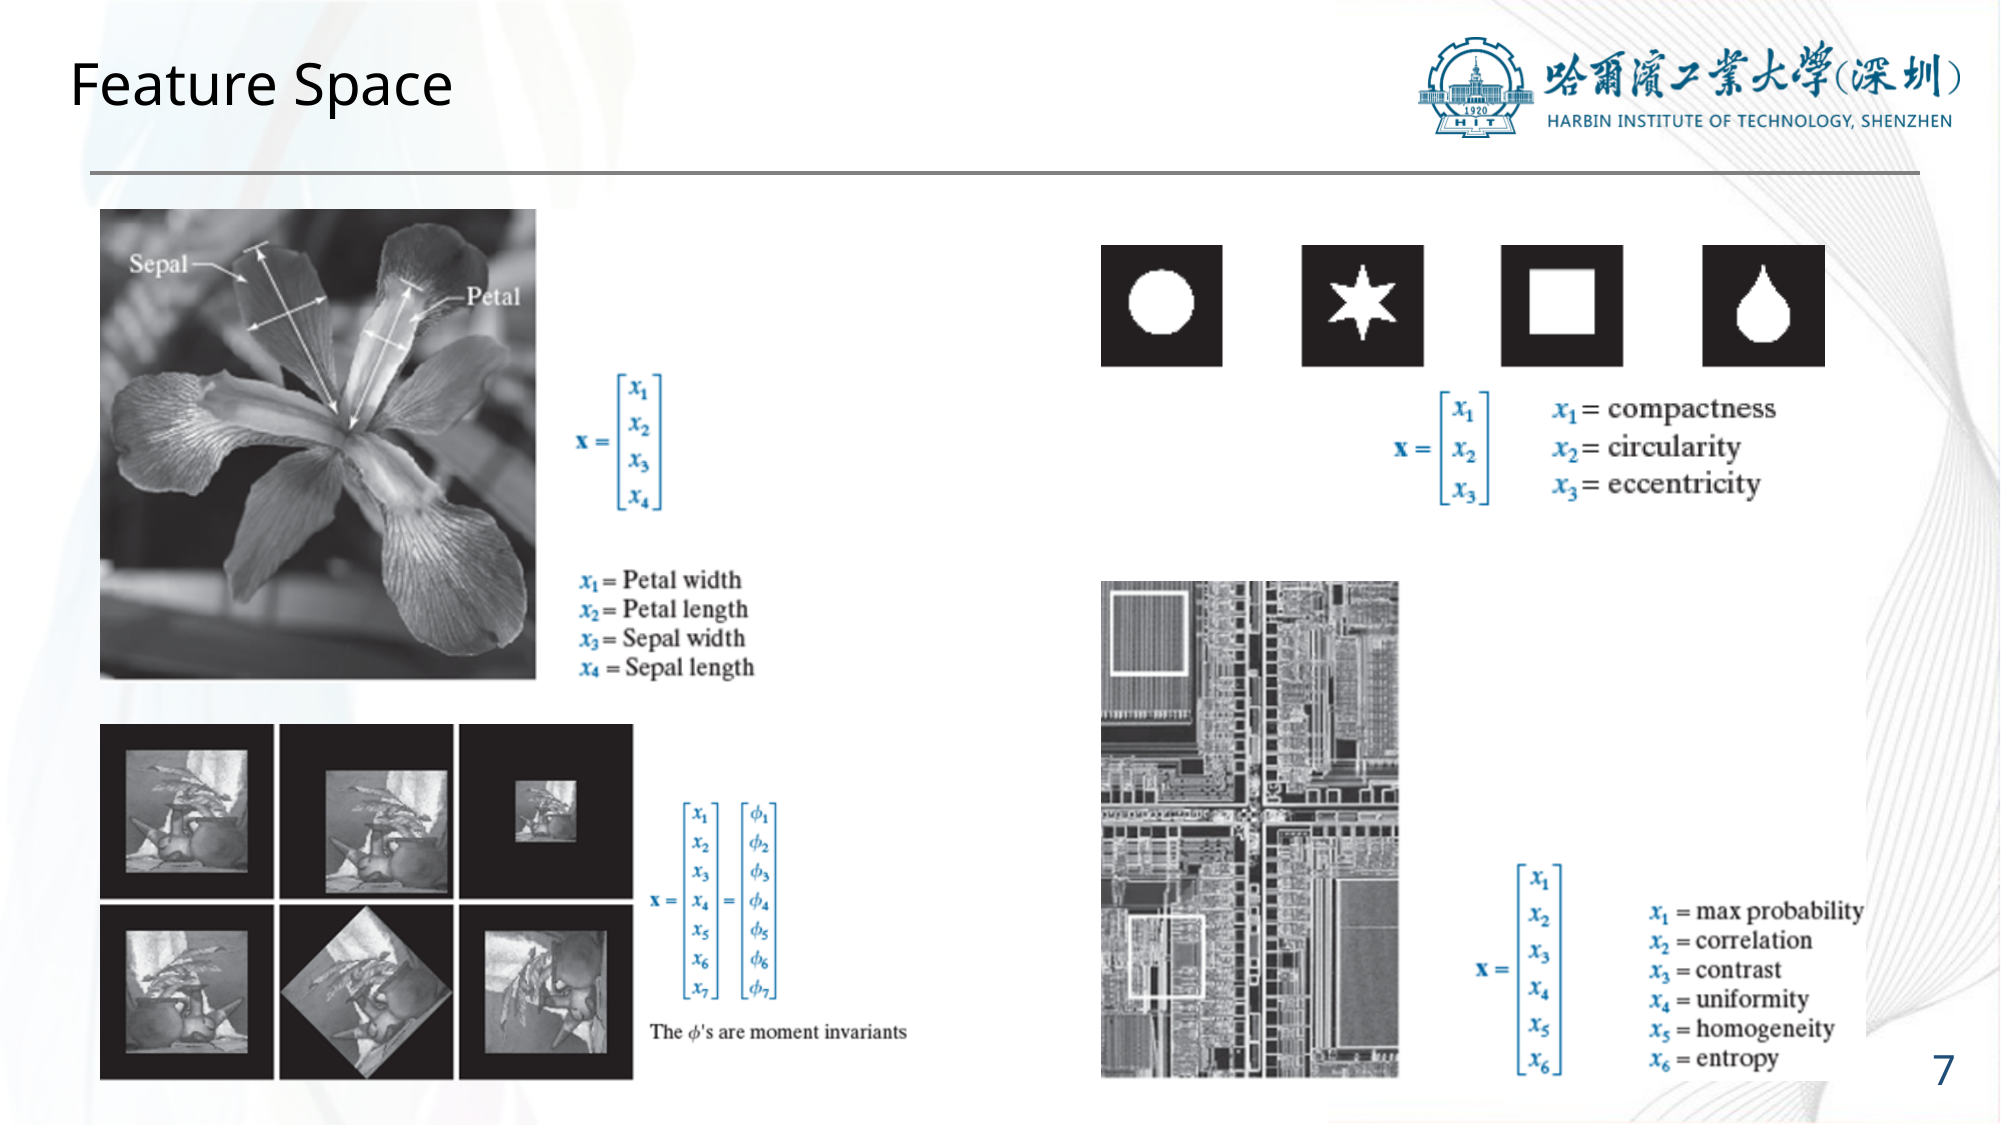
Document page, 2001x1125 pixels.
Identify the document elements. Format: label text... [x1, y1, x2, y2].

slide_number 7 [1521, 1042, 1972, 1103]
title Feature Space [54, 0, 1385, 174]
picture [0, 0, 2001, 1125]
